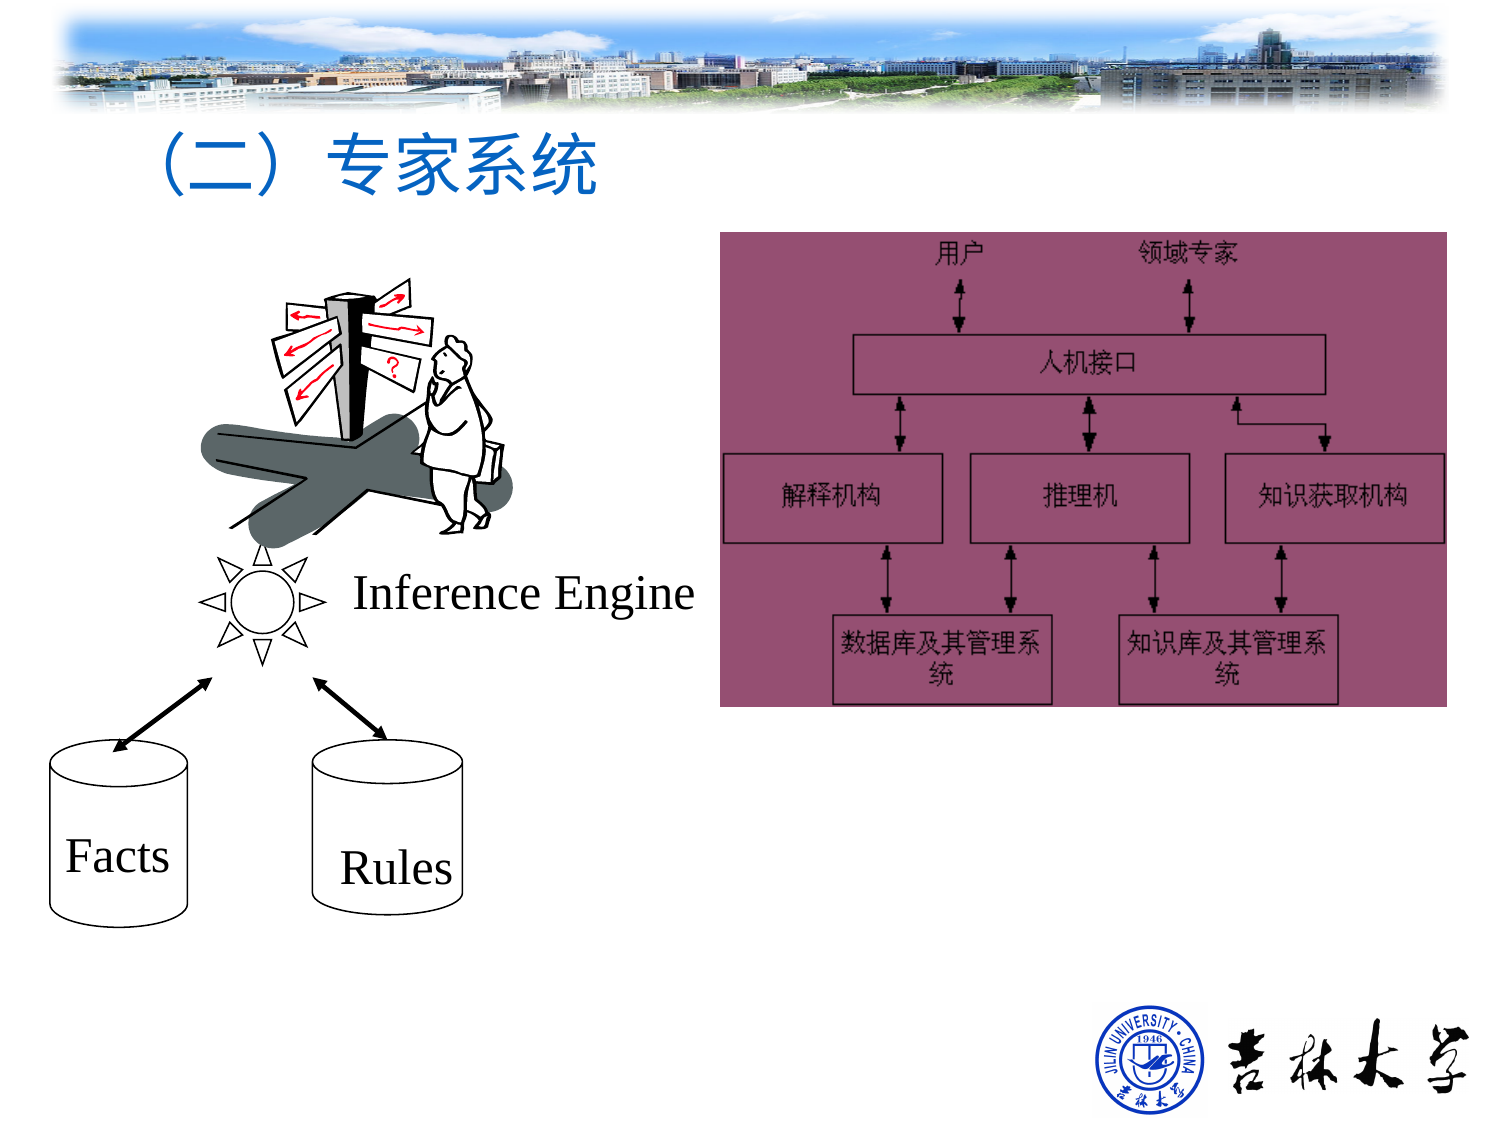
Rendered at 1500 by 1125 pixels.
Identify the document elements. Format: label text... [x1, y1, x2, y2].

title （二）专家系统 [102, 59, 1398, 277]
picture [80, 34, 1421, 85]
picture [1228, 1018, 1469, 1094]
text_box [49, 277, 750, 928]
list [720, 231, 1447, 707]
picture [1092, 1002, 1208, 1118]
